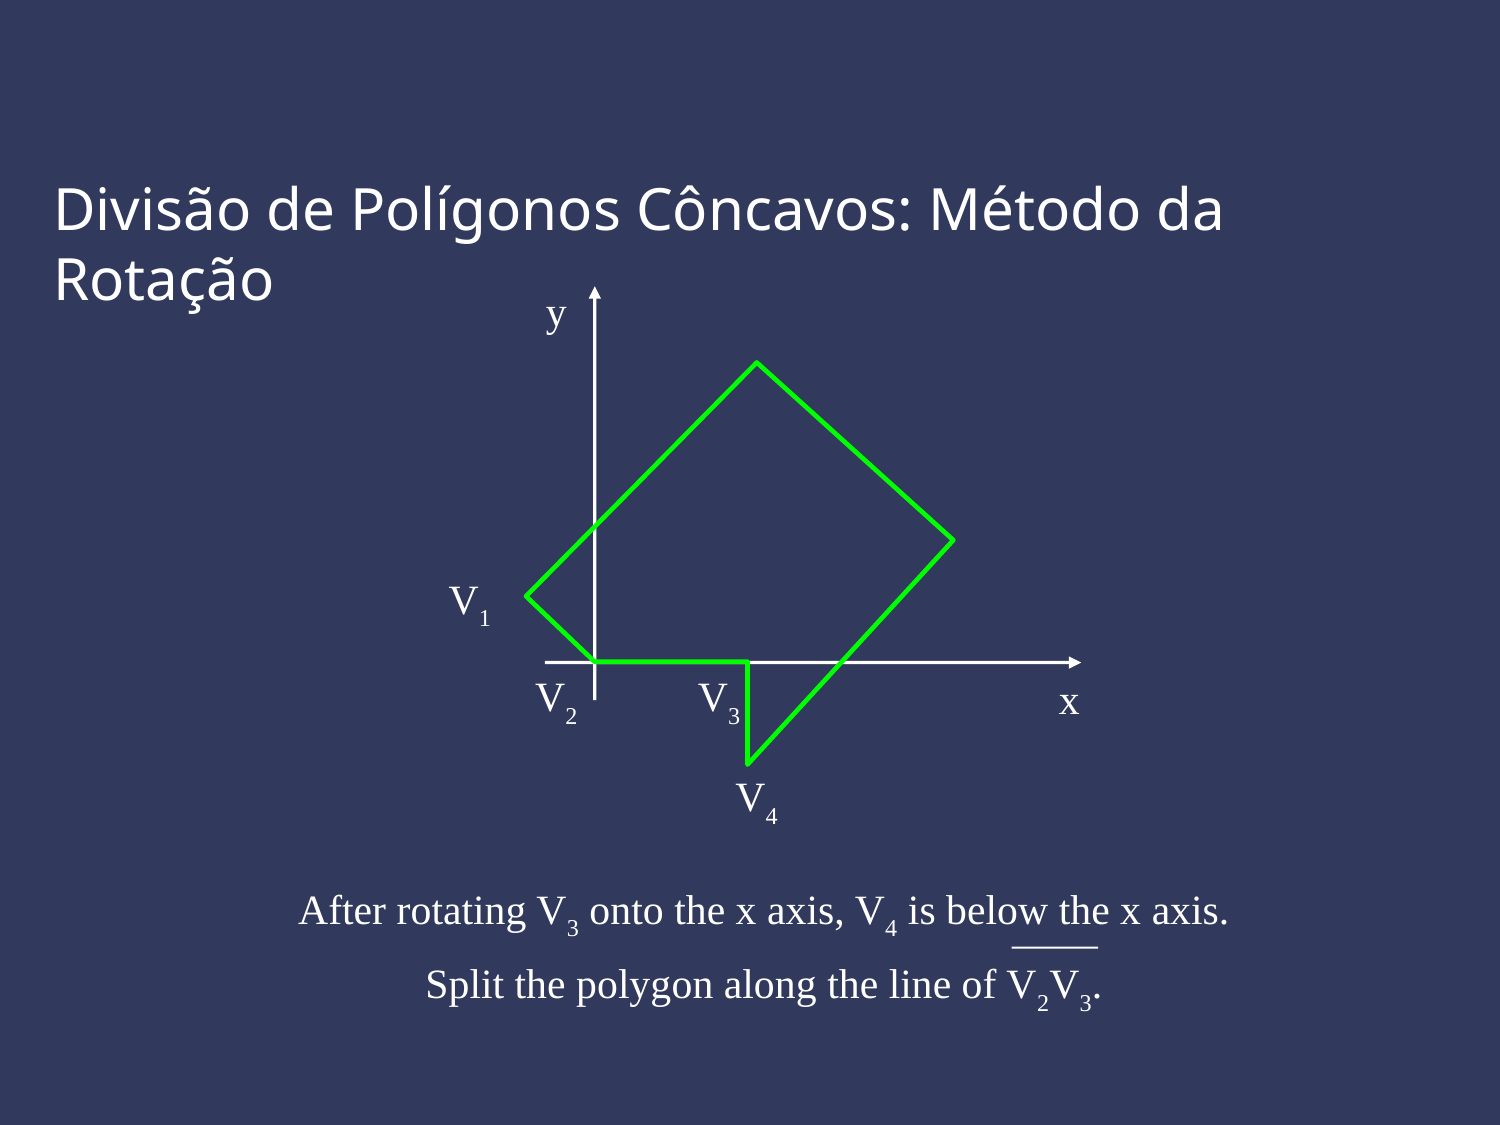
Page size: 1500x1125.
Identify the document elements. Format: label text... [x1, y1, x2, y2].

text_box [433, 276, 1096, 838]
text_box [261, 874, 1267, 1025]
text_box Divisão de Polígonos Côncavos: Método da Rotação [38, 165, 1450, 320]
